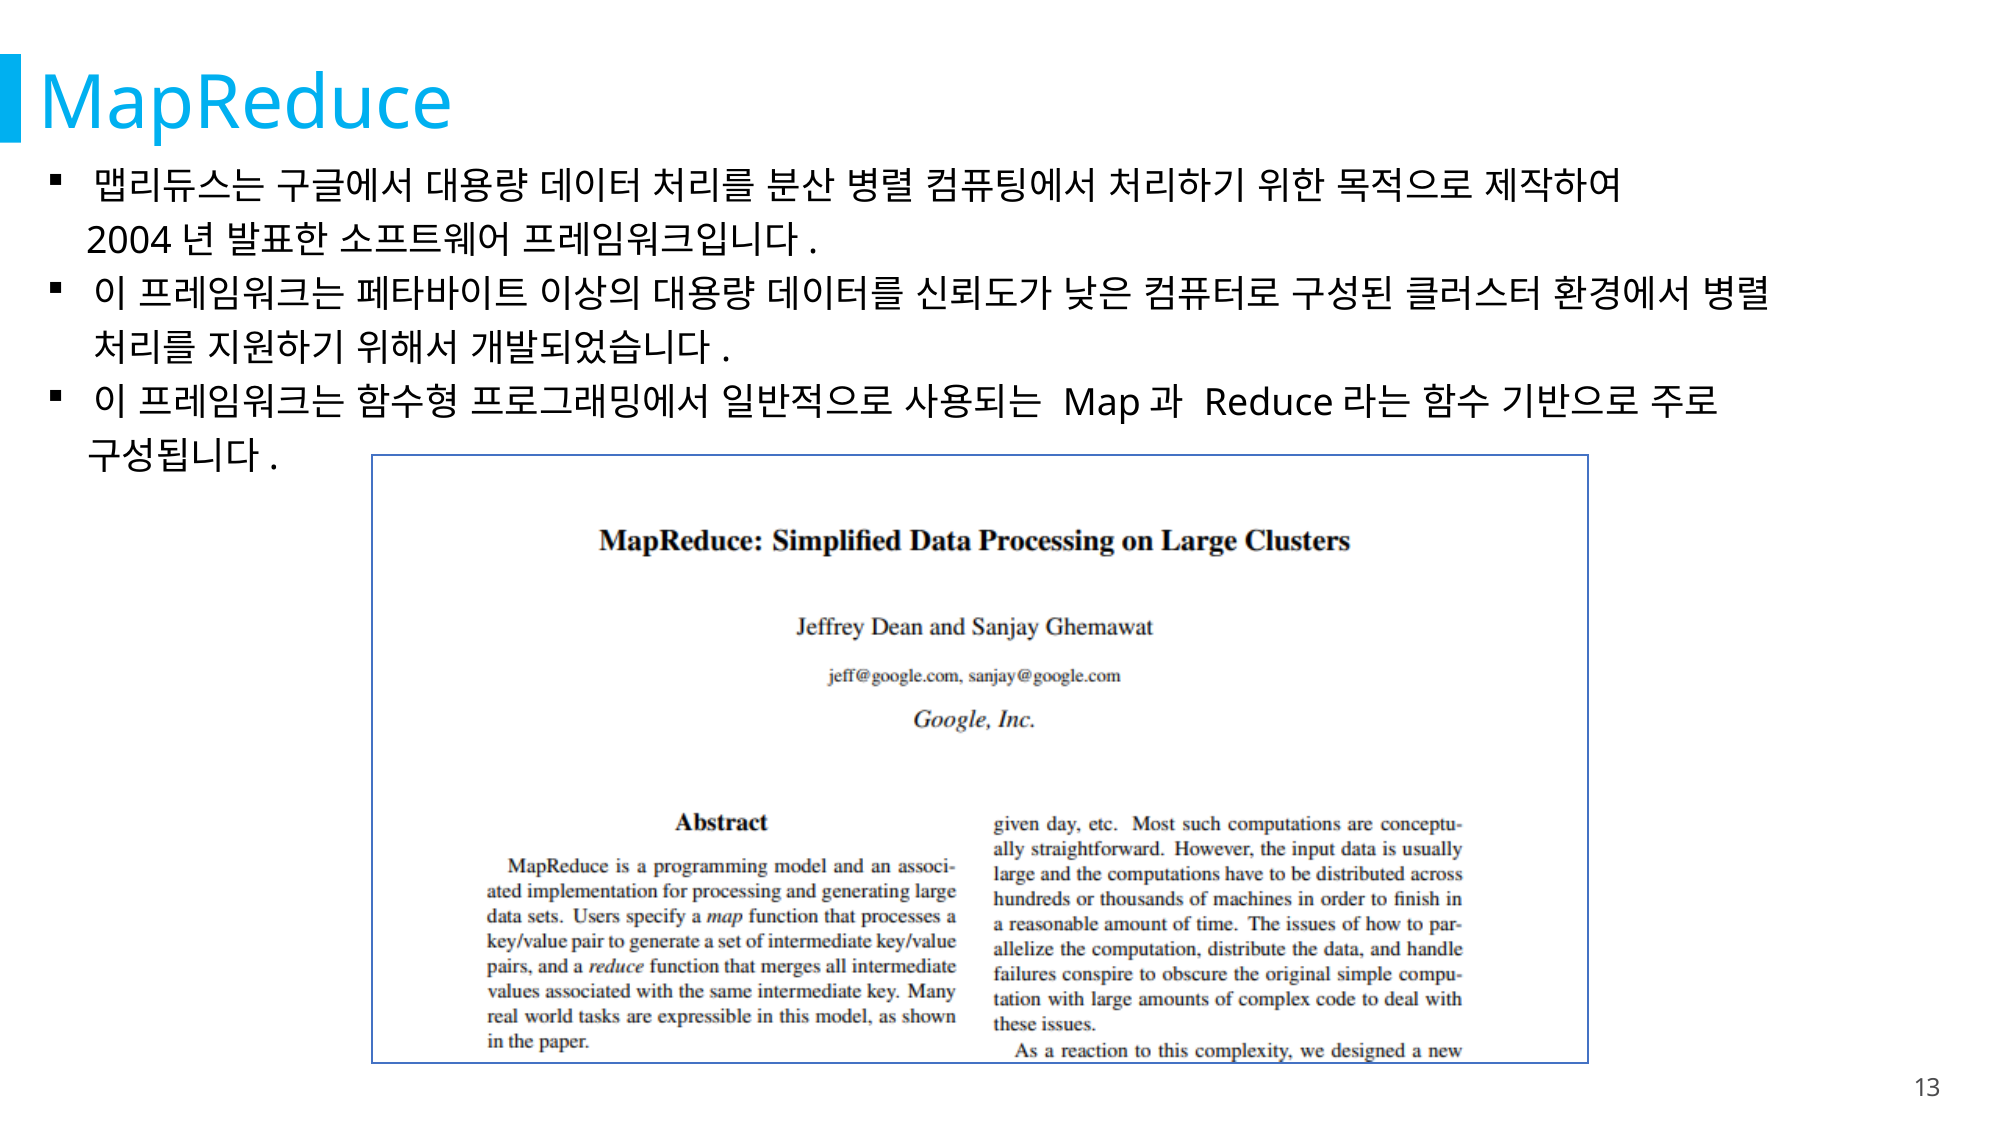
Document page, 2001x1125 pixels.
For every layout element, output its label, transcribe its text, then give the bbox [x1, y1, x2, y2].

text_box [0, 53, 22, 144]
text_box 맵리듀스는 구글에서 대용량 데이터 처리를 분산 병렬 컴퓨팅에서 처리하기 위한 목적으로 제작하여 2004년 발표한 소프트웨어 프레임워크입니다. 이 프레임워크는 페타바이트 이상의 대용량 데이터를 신뢰도가 낮은 컴퓨터로 구성된 클러스터 환경에서 병렬 처리를 지원하기 위해서 개발되었습니다. 이 프레임워크는 함수형 프로그래밍에서 일반적으로 사용되는 Map과 Reduce라는 함수 기반으로 주로 구성됩니다. [32, 145, 1892, 485]
picture [372, 455, 1587, 1062]
text_box MapReduce [23, 56, 1707, 146]
